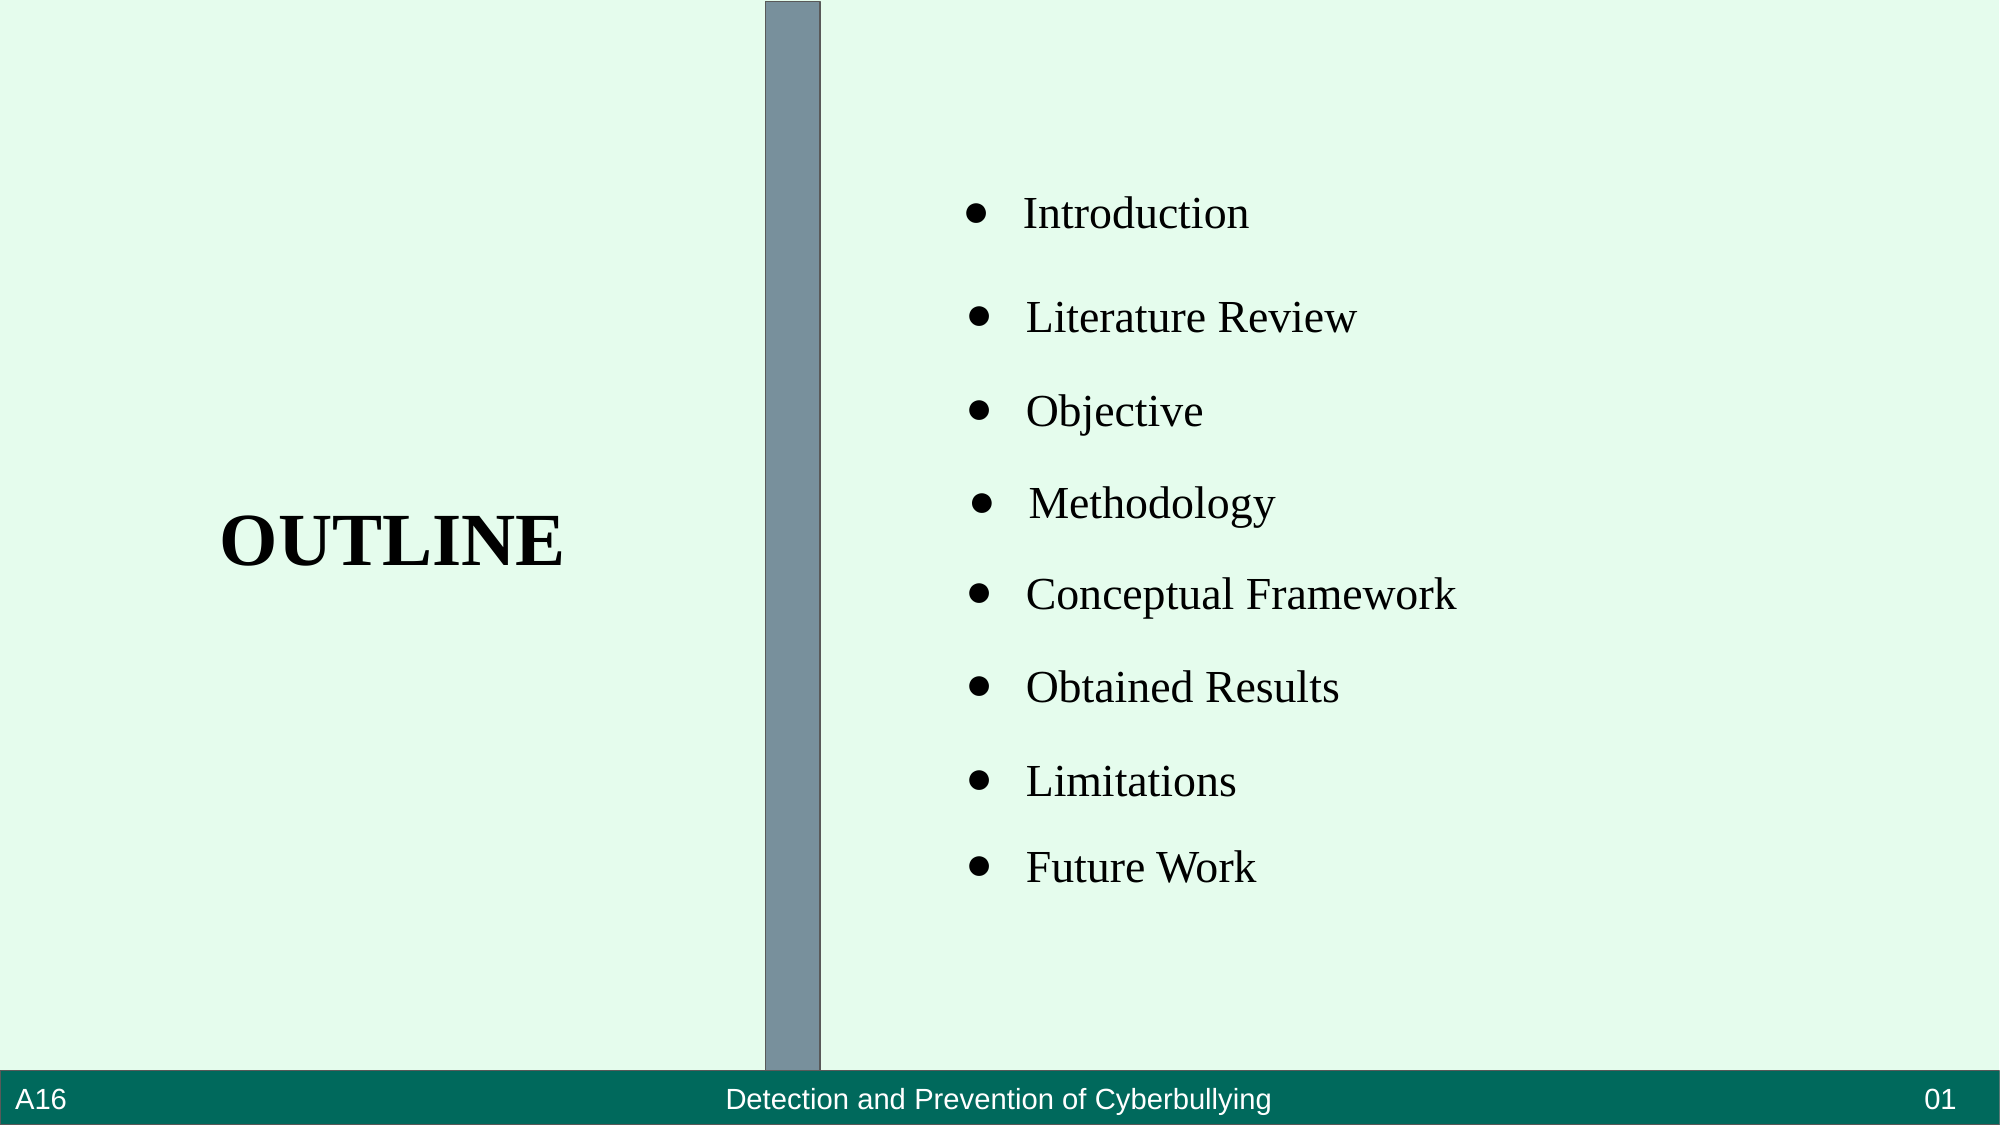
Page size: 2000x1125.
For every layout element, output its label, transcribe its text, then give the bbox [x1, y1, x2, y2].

text_box Literature Review [935, 263, 1776, 357]
text_box Objective [935, 357, 1776, 451]
text_box A16 Detection and Prevention of Cyberbullying [0, 1070, 1909, 1125]
text_box Methodology [938, 450, 1778, 544]
text_box Limitations Future Work [935, 727, 1776, 907]
text_box OUTLINE [205, 475, 589, 596]
text_box [765, 1, 820, 1071]
text_box Obtained Results [935, 633, 1776, 727]
text_box Introduction [933, 168, 1778, 254]
text_box Conceptual Framework [935, 540, 1776, 633]
text_box 01 [1909, 1065, 2000, 1125]
